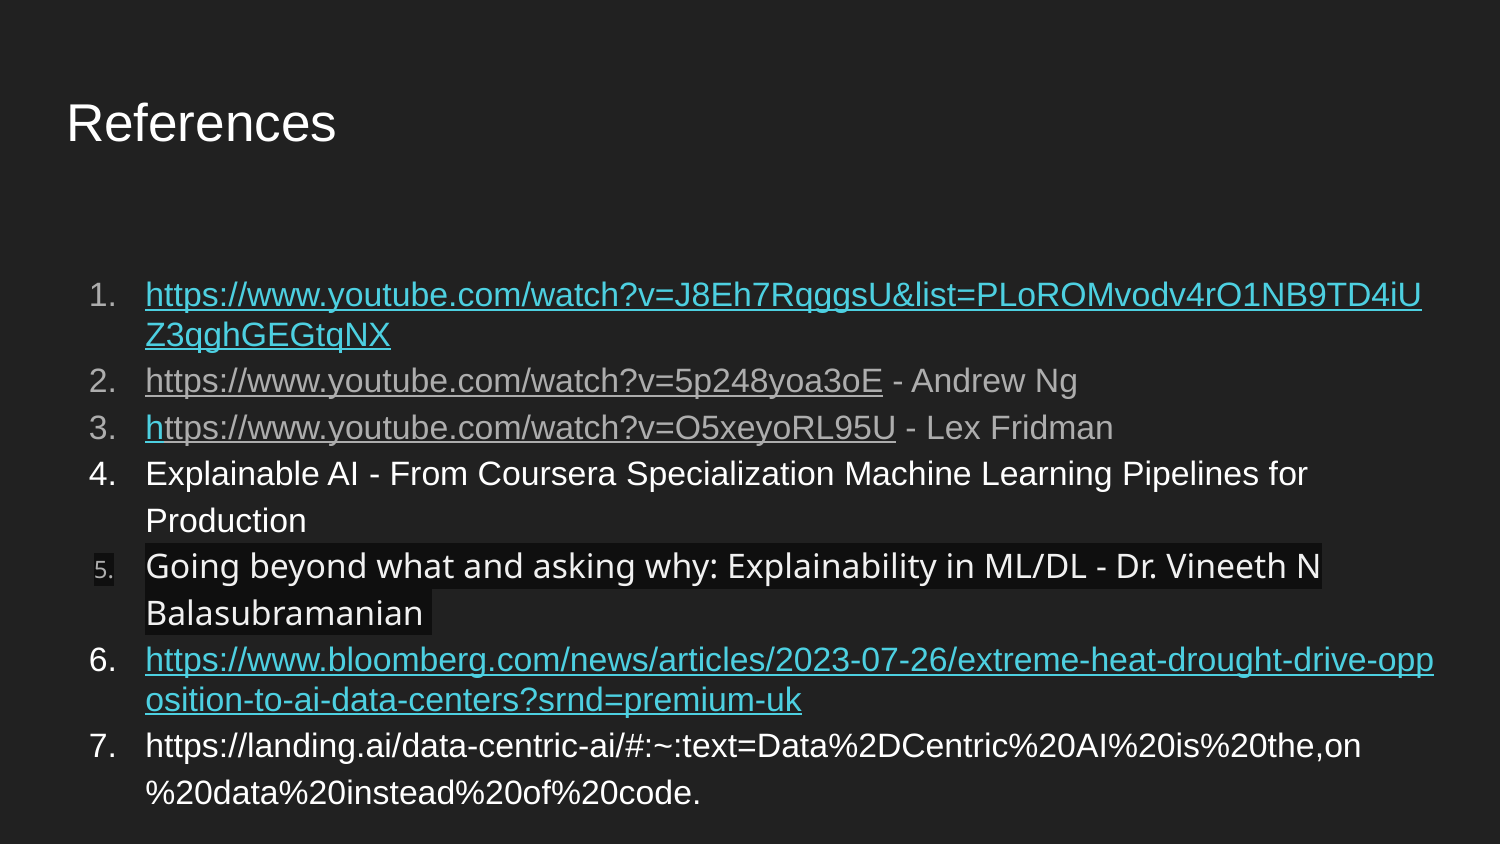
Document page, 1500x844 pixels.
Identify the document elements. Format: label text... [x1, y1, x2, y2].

list https://www.youtube.com/watch?v=J8Eh7RqggsU&list=PLoROMvodv4rO1NB9TD4iUZ3qghGEGtqNX https://www.youtube.com/watch?v=5p248yoa3oE - Andrew Ng https://www.youtube.com/watch?v=O5xeyoRL95U - Lex Fridman Explainable AI - From Coursera Specialization Machine Learning Pipelines for Production Going beyond what and asking why: Explainability in ML/DL - Dr. Vineeth N Balasubramanian https://www.bloomberg.com/news/articles/2023-07-26/extreme-heat-drought-drive-opposition-to-ai-data-centers?srnd=premium-uk https://landing.ai/data-centric-ai/#:~:text=Data%2DCentric%20AI%20is%20the,on%20data%20instead%20of%20code. [51, 189, 1449, 750]
title References [51, 72, 1449, 167]
